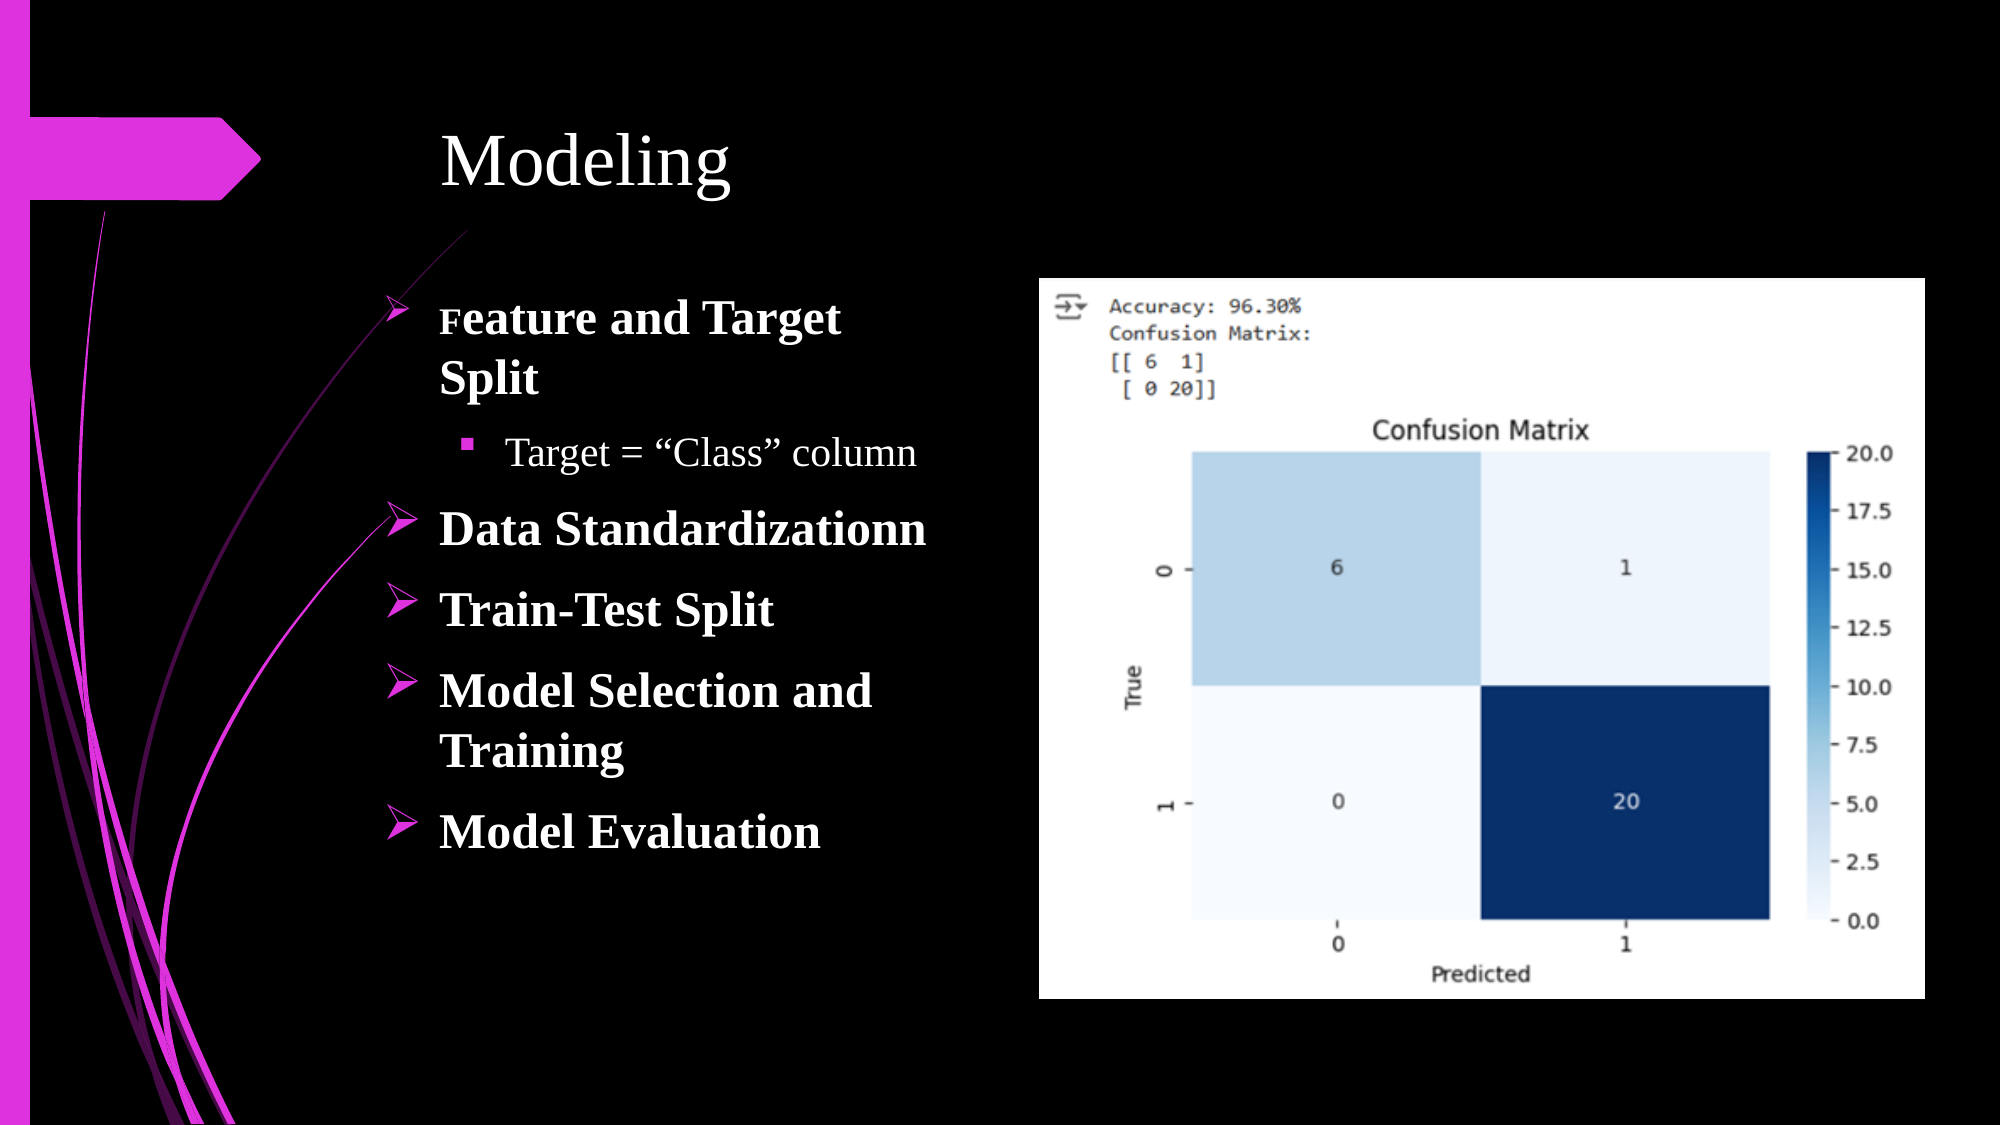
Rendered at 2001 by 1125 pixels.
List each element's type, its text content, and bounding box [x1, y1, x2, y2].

picture [1039, 278, 1925, 999]
list Feature and Target Split Target = “Class” column Data Standardizationn Train-Test Split Model Selection and Training Model Evaluation [367, 276, 961, 911]
title Modeling [425, 102, 1888, 313]
